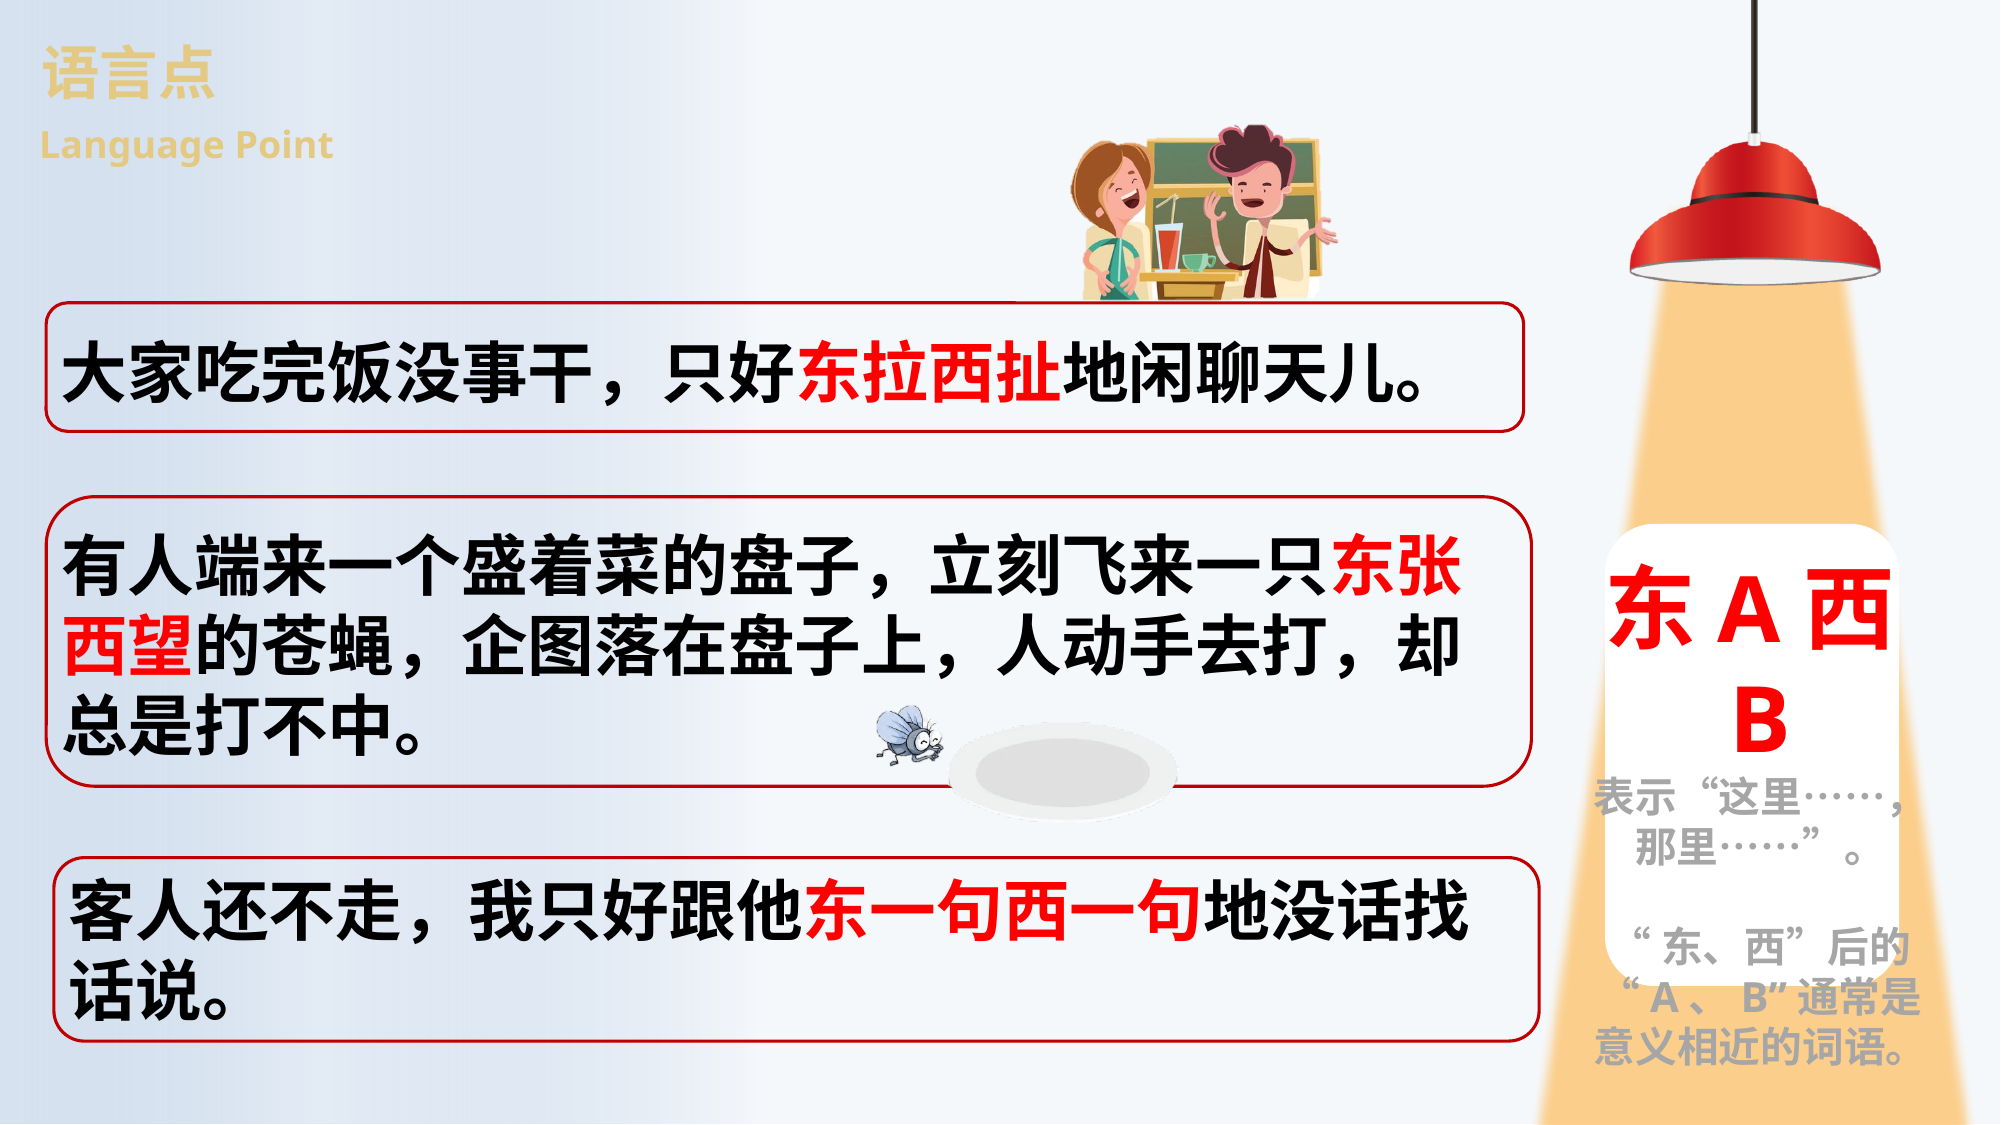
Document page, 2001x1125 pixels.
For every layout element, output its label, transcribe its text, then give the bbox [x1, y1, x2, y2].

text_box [53, 857, 1540, 1042]
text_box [46, 496, 1532, 787]
text_box 语言点 [27, 28, 385, 114]
picture [0, 0, 2001, 1125]
text_box [1548, 949, 1961, 1125]
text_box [46, 302, 1524, 432]
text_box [1573, 521, 1947, 1024]
text_box [1636, 295, 1874, 523]
text_box Language Point [24, 113, 349, 174]
